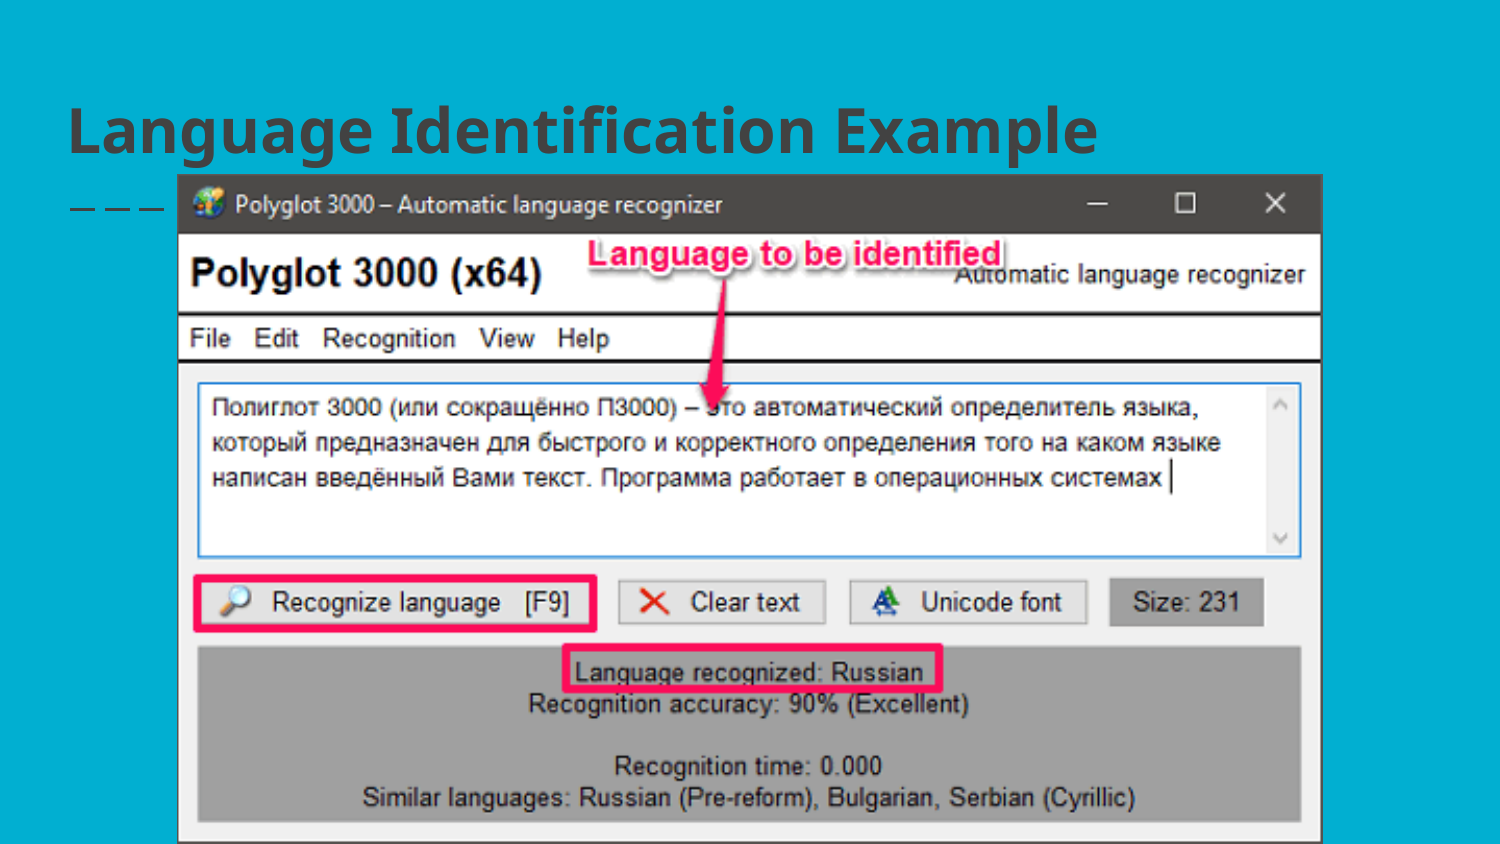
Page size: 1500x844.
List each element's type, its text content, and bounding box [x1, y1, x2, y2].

title Language Identification Example [51, 61, 1449, 182]
picture [176, 174, 1324, 844]
